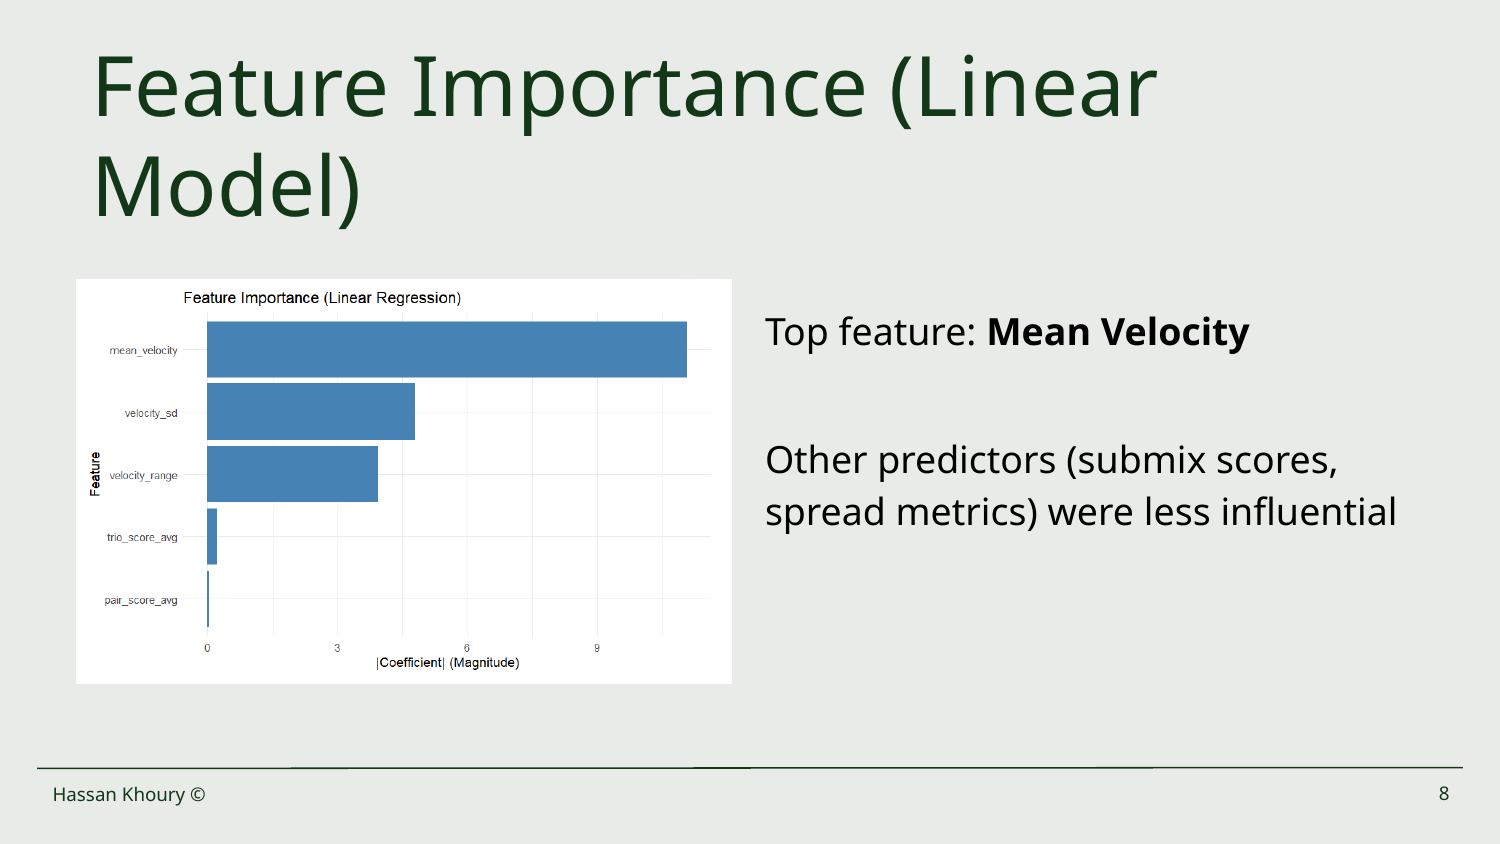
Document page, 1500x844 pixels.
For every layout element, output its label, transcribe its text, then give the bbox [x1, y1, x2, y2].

subtitle Top feature: Mean Velocity Other predictors (submix scores, spread metrics) were less influential [750, 195, 1445, 768]
slide_number ‹#› [1218, 767, 1465, 821]
picture [76, 278, 732, 684]
list Hassan Khoury © [37, 767, 750, 821]
title Feature Importance (Linear Model) [76, 77, 1426, 188]
